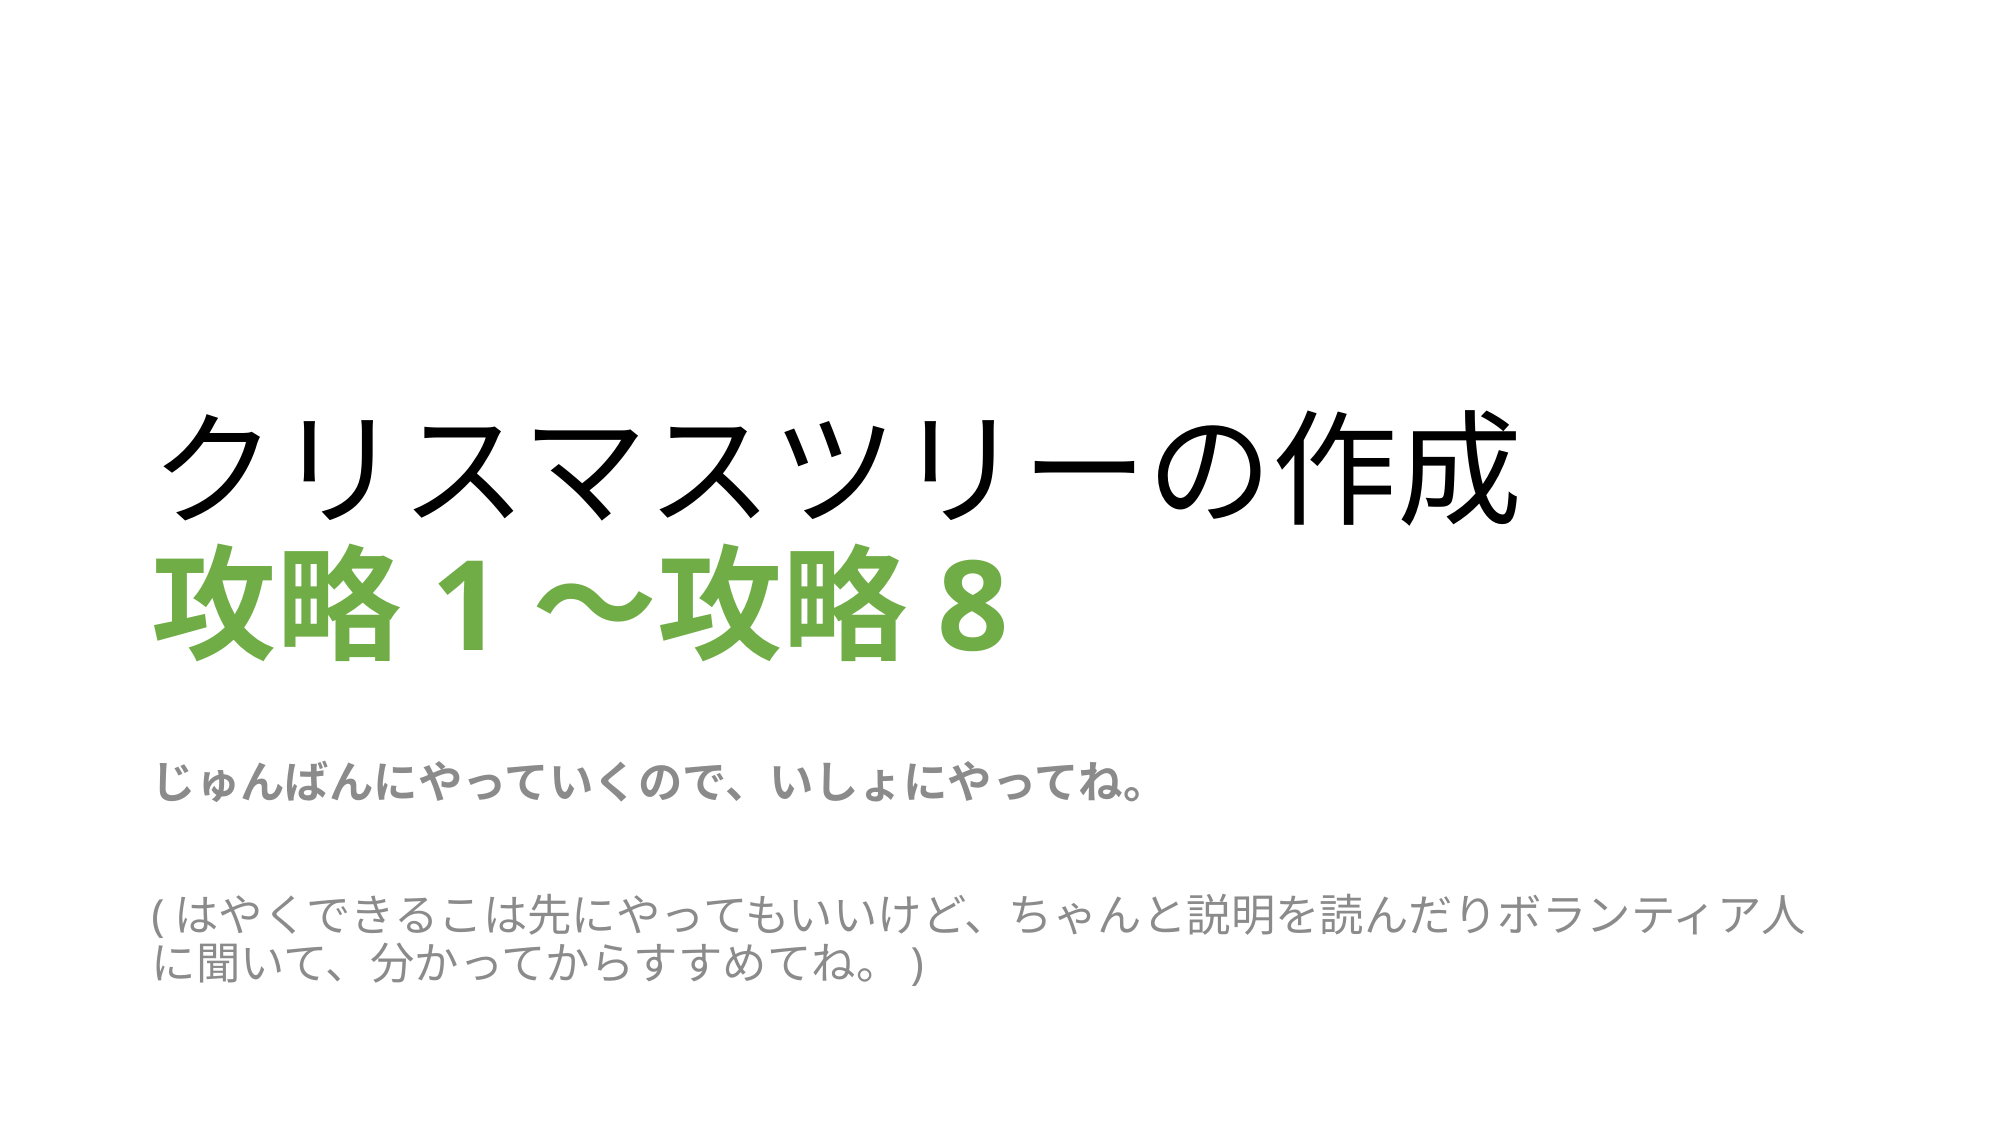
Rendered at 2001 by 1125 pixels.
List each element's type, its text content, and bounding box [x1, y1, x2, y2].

title クリスマスツリーの作成 攻略1～攻略8 [136, 372, 1862, 686]
list じゅんばんにやっていくので、いしょにやってね。 (はやくできるこは先にやってもいいけど、ちゃんと説明を読んだりボランティア人に聞いて、分かってからすすめてね。) [136, 752, 1862, 999]
